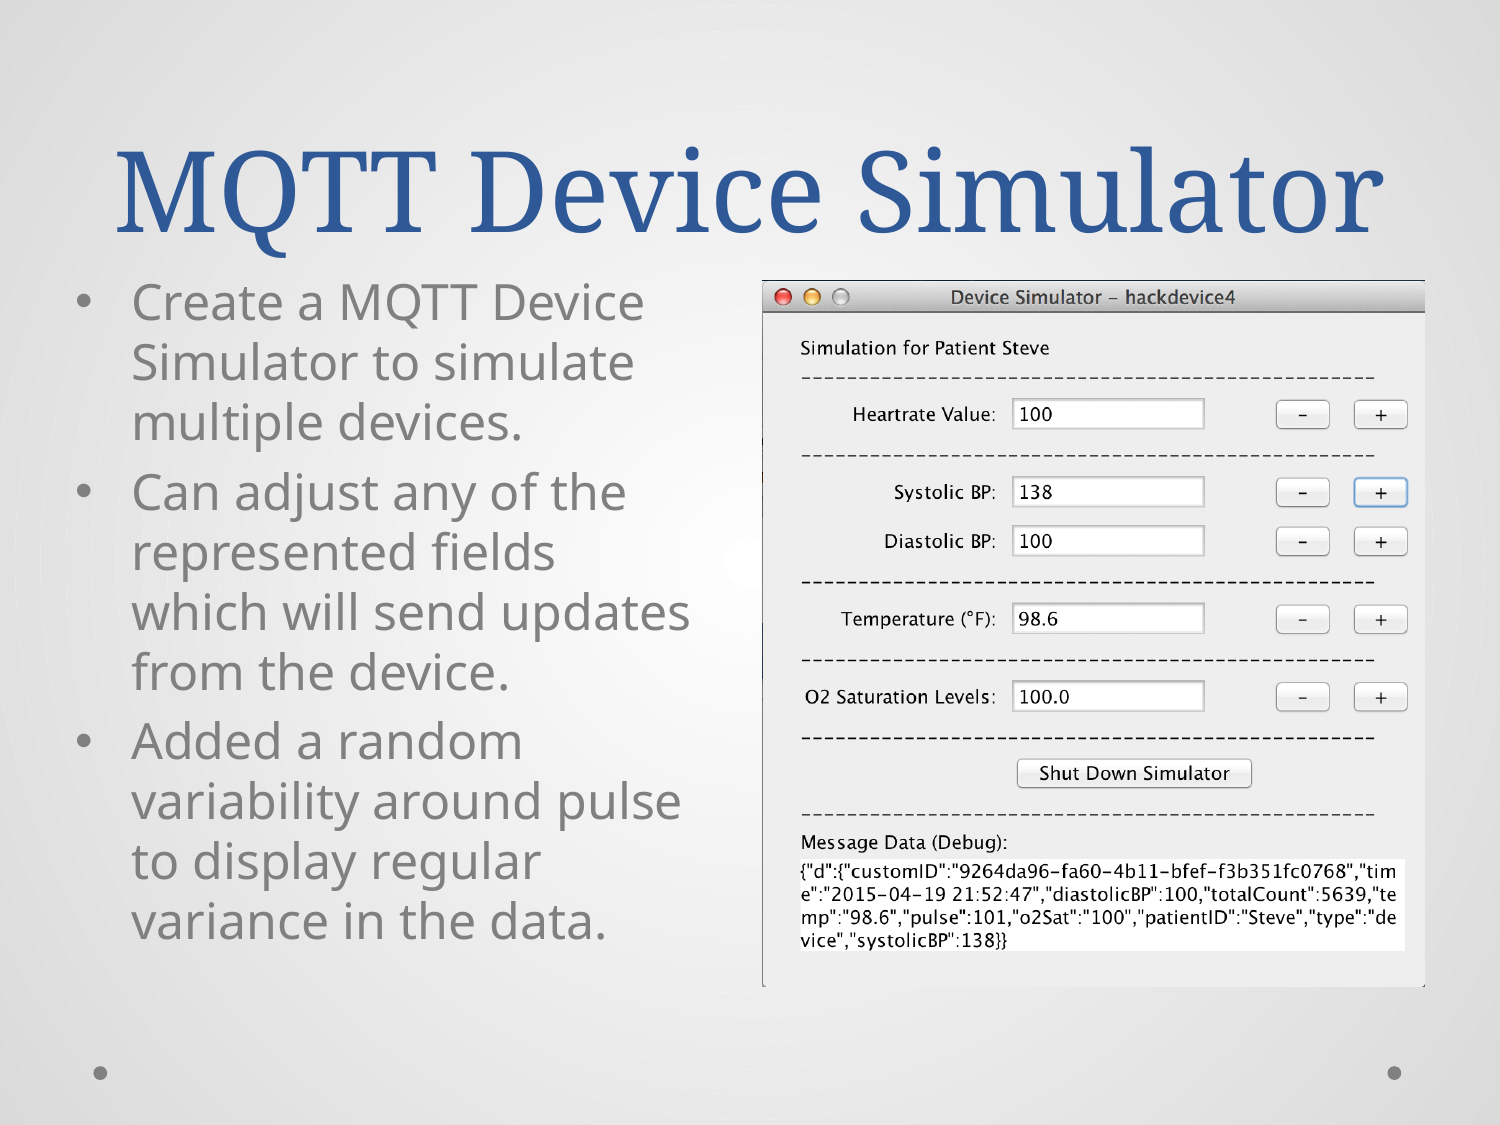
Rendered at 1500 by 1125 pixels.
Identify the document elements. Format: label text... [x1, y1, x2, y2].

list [762, 262, 1426, 1006]
title MQTT Device Simulator [75, 0, 1425, 263]
list Create a MQTT Device Simulator to simulate multiple devices. Can adjust any of the represented fields which will send updates from the device. Added a random variability around pulse to display regular variance in the data. [60, 262, 723, 1005]
